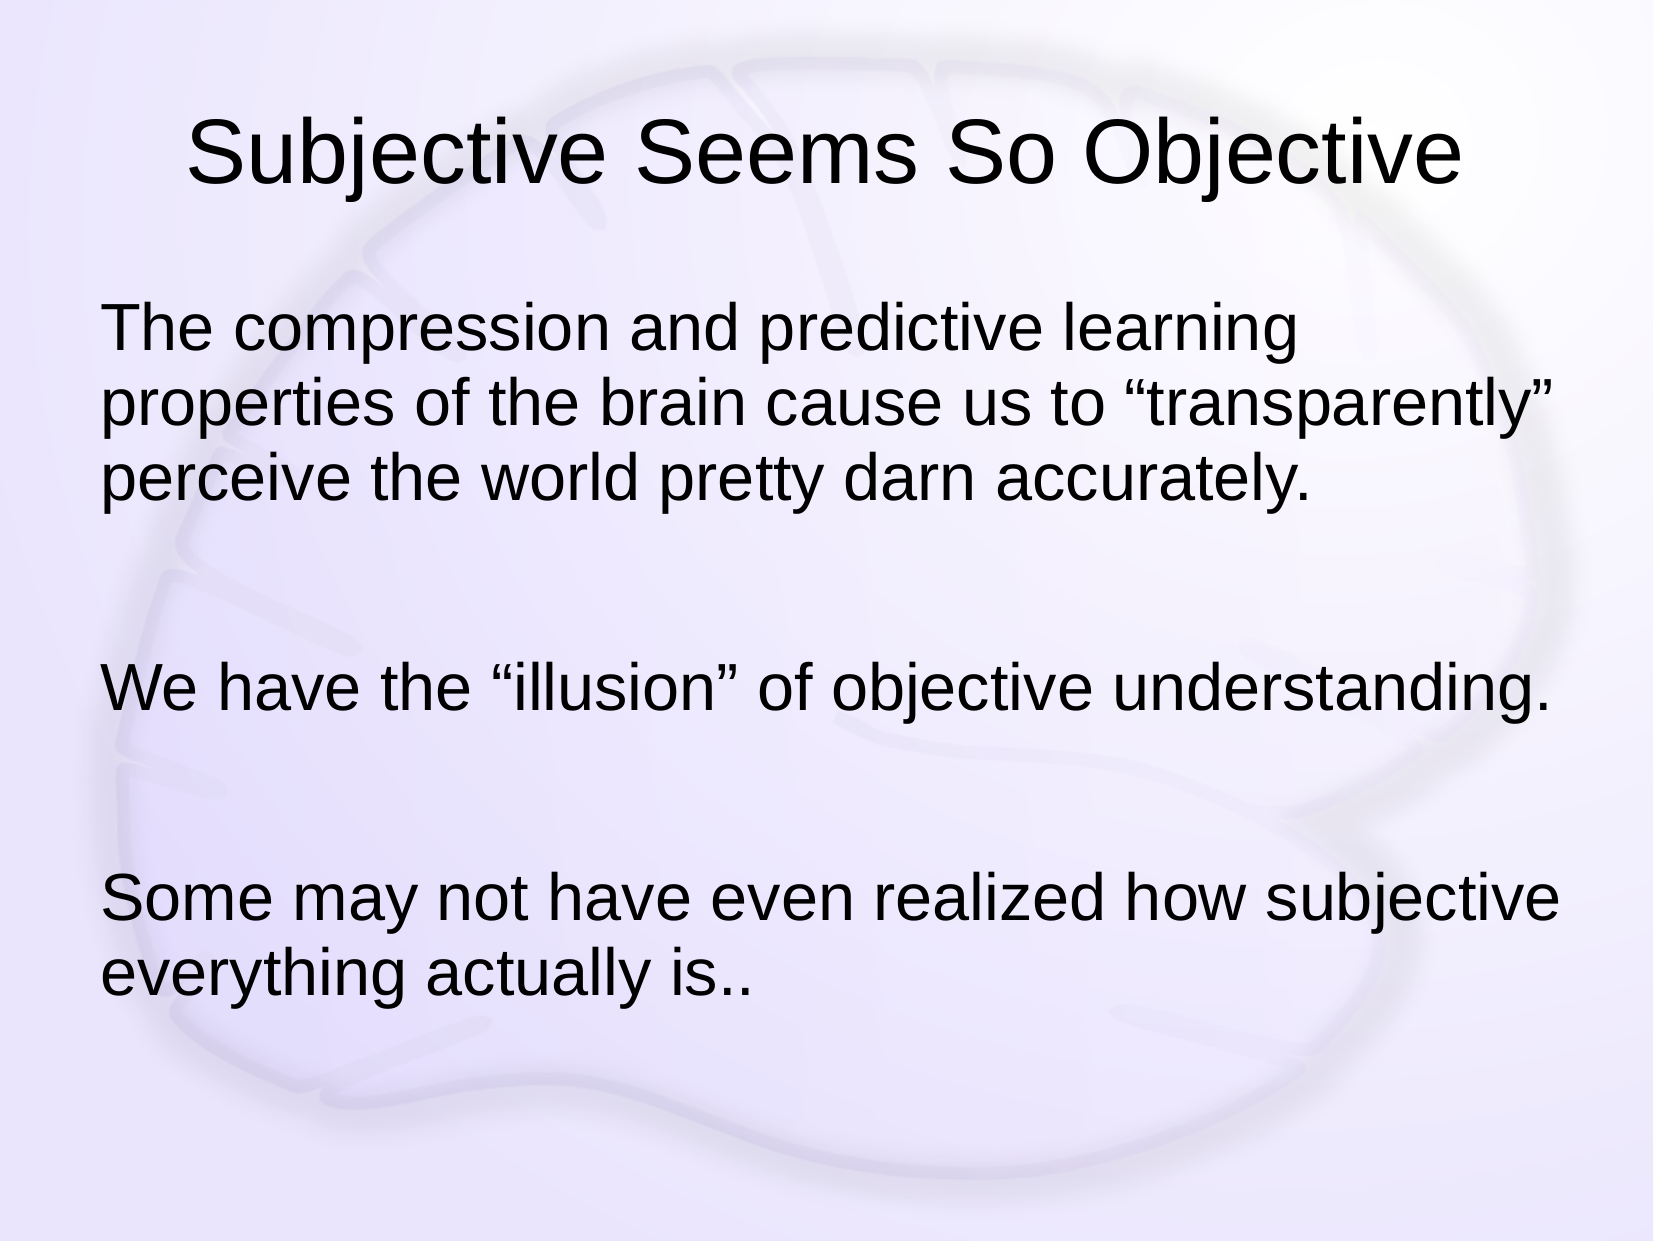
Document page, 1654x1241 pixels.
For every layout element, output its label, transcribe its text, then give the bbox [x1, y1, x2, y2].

picture [0, 0, 1654, 1241]
title Subjective Seems So Objective [82, 49, 1571, 257]
list The compression and predictive learning properties of the brain cause us to “transparently” perceive the world pretty darn accurately. We have the “illusion” of objective understanding. Some may not have even realized how subjective everything actually is.. [82, 290, 1571, 1110]
